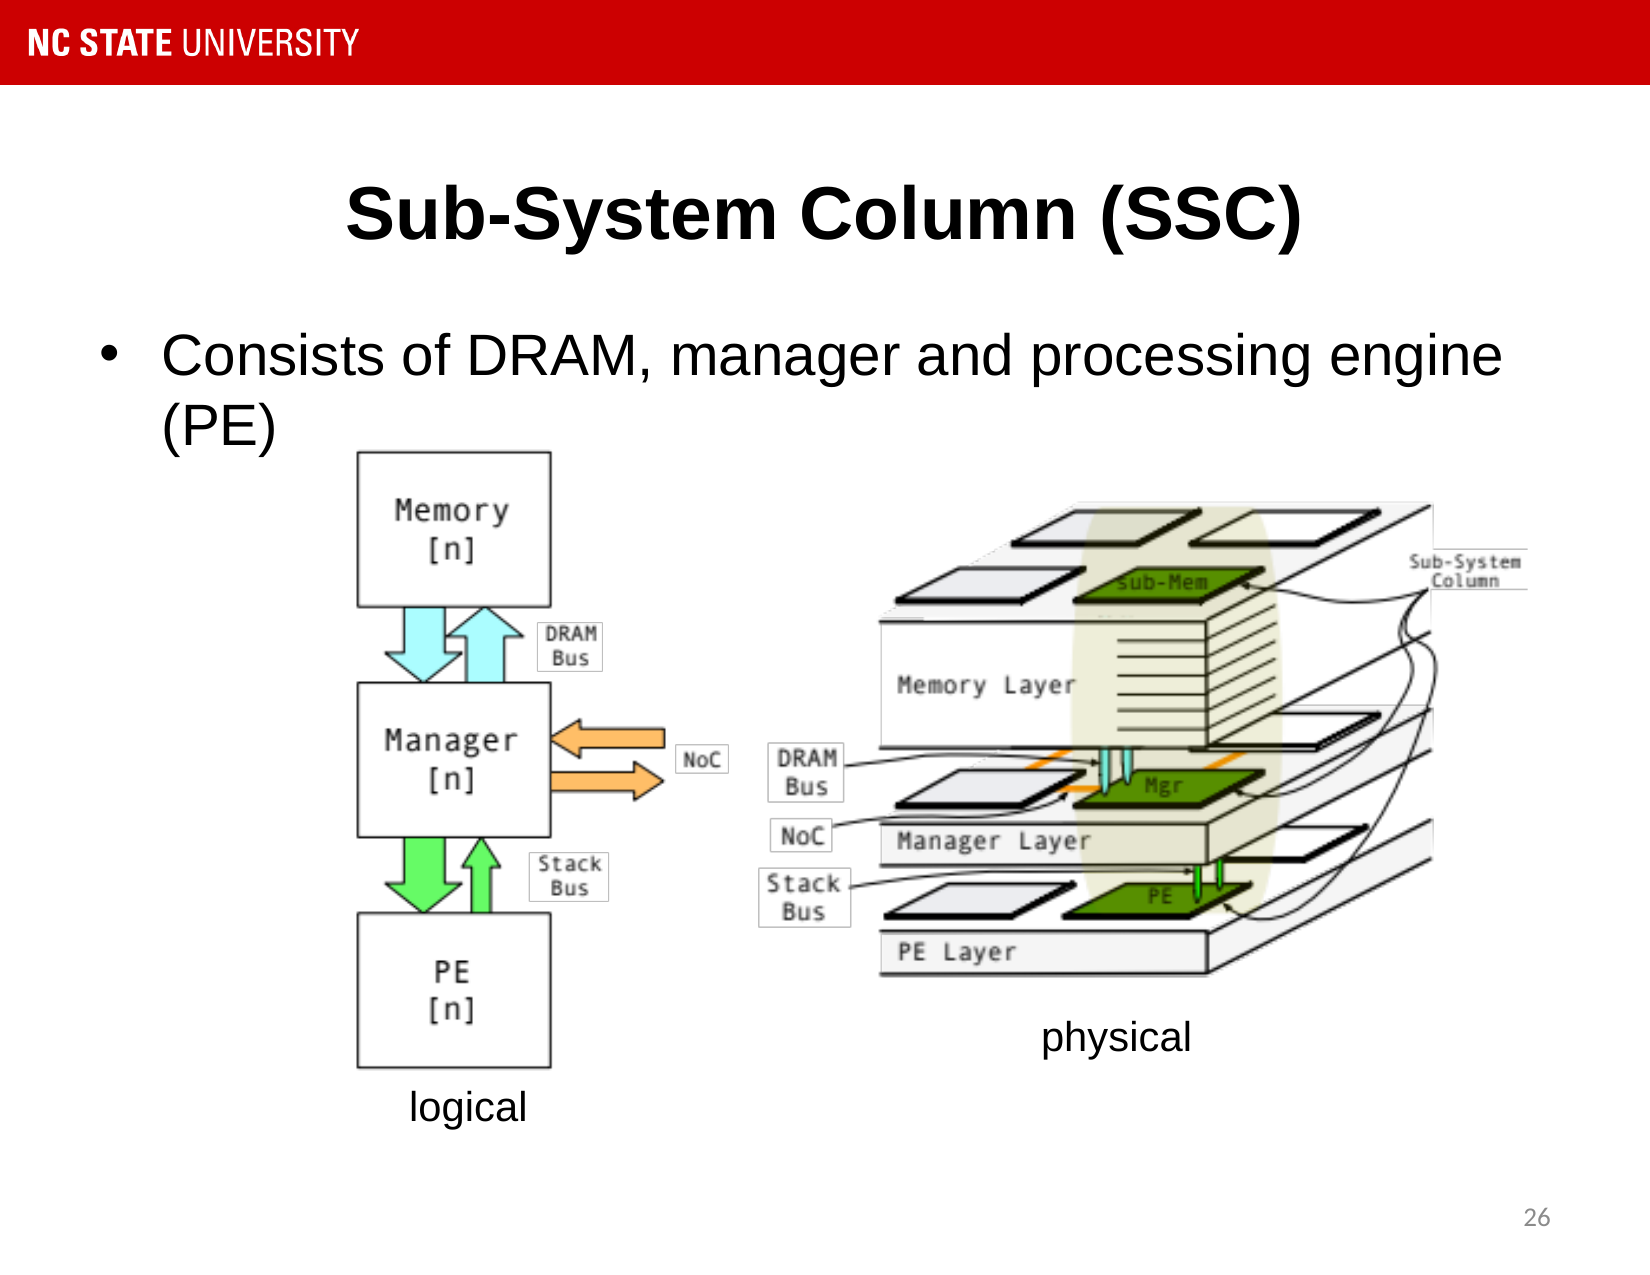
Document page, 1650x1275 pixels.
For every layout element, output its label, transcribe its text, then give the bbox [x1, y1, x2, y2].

picture [0, 0, 1650, 85]
list Consists of DRAM, manager and processing engine (PE) [82, 308, 1568, 499]
text_box logical [326, 1071, 611, 1142]
slide_number 26 [1182, 1181, 1568, 1250]
picture [756, 498, 1528, 983]
text_box physical [974, 1000, 1259, 1071]
picture [349, 446, 730, 1072]
title Sub-System Column (SSC) [82, 110, 1568, 308]
